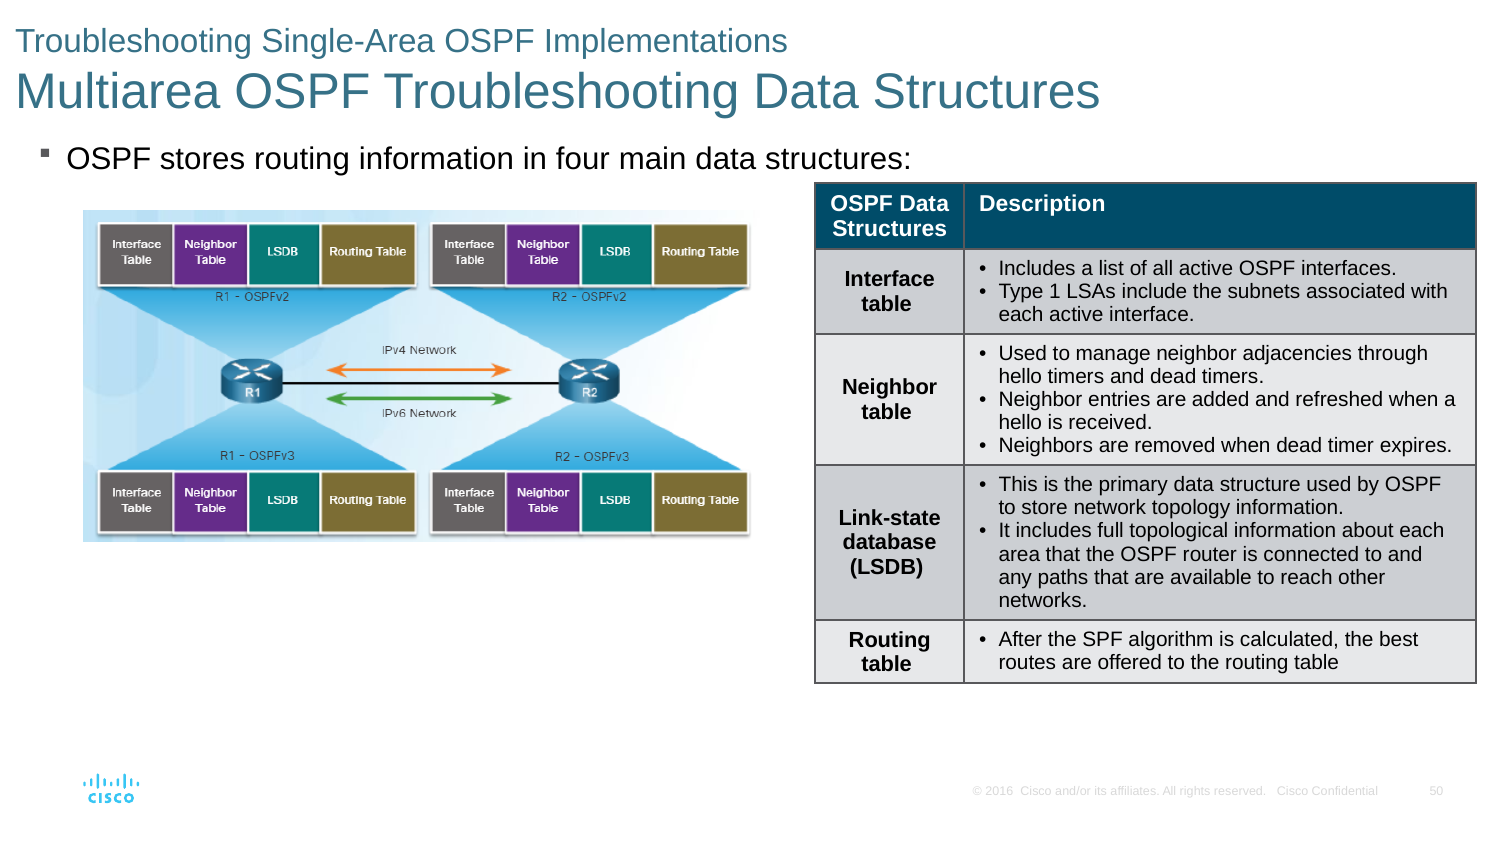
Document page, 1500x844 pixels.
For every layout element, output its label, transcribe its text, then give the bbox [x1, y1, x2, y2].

table_header OSPF Data Structures [816, 184, 963, 248]
list OSPF stores routing information in four main data structures: [23, 131, 1476, 813]
table_header Description [965, 184, 1475, 248]
picture [82, 210, 763, 543]
table_cell Includes a list of all active OSPF interfaces. Type 1 LSAs include the subnets associated with each active interface. [965, 250, 1475, 333]
title Troubleshooting Single-Area OSPF Implementations Multiarea OSPF Troubleshooting Data Structures [0, 6, 1500, 131]
table_cell Routing table [816, 621, 963, 682]
table_cell Interface table [816, 250, 963, 333]
table_cell After the SPF algorithm is calculated, the best routes are offered to the routing table [965, 621, 1475, 682]
table_cell Used to manage neighbor adjacencies through hello timers and dead timers. Neighbor entries are added and refreshed when a hello is received. Neighbors are removed when dead timer expires. [965, 335, 1475, 464]
table_cell Link-state database (LSDB) [816, 466, 963, 619]
table_cell Neighbor table [816, 335, 963, 464]
table_cell This is the primary data structure used by OSPF to store network topology information. It includes full topological information about each area that the OSPF router is connected to and any paths that are available to reach other networks. [965, 466, 1475, 619]
